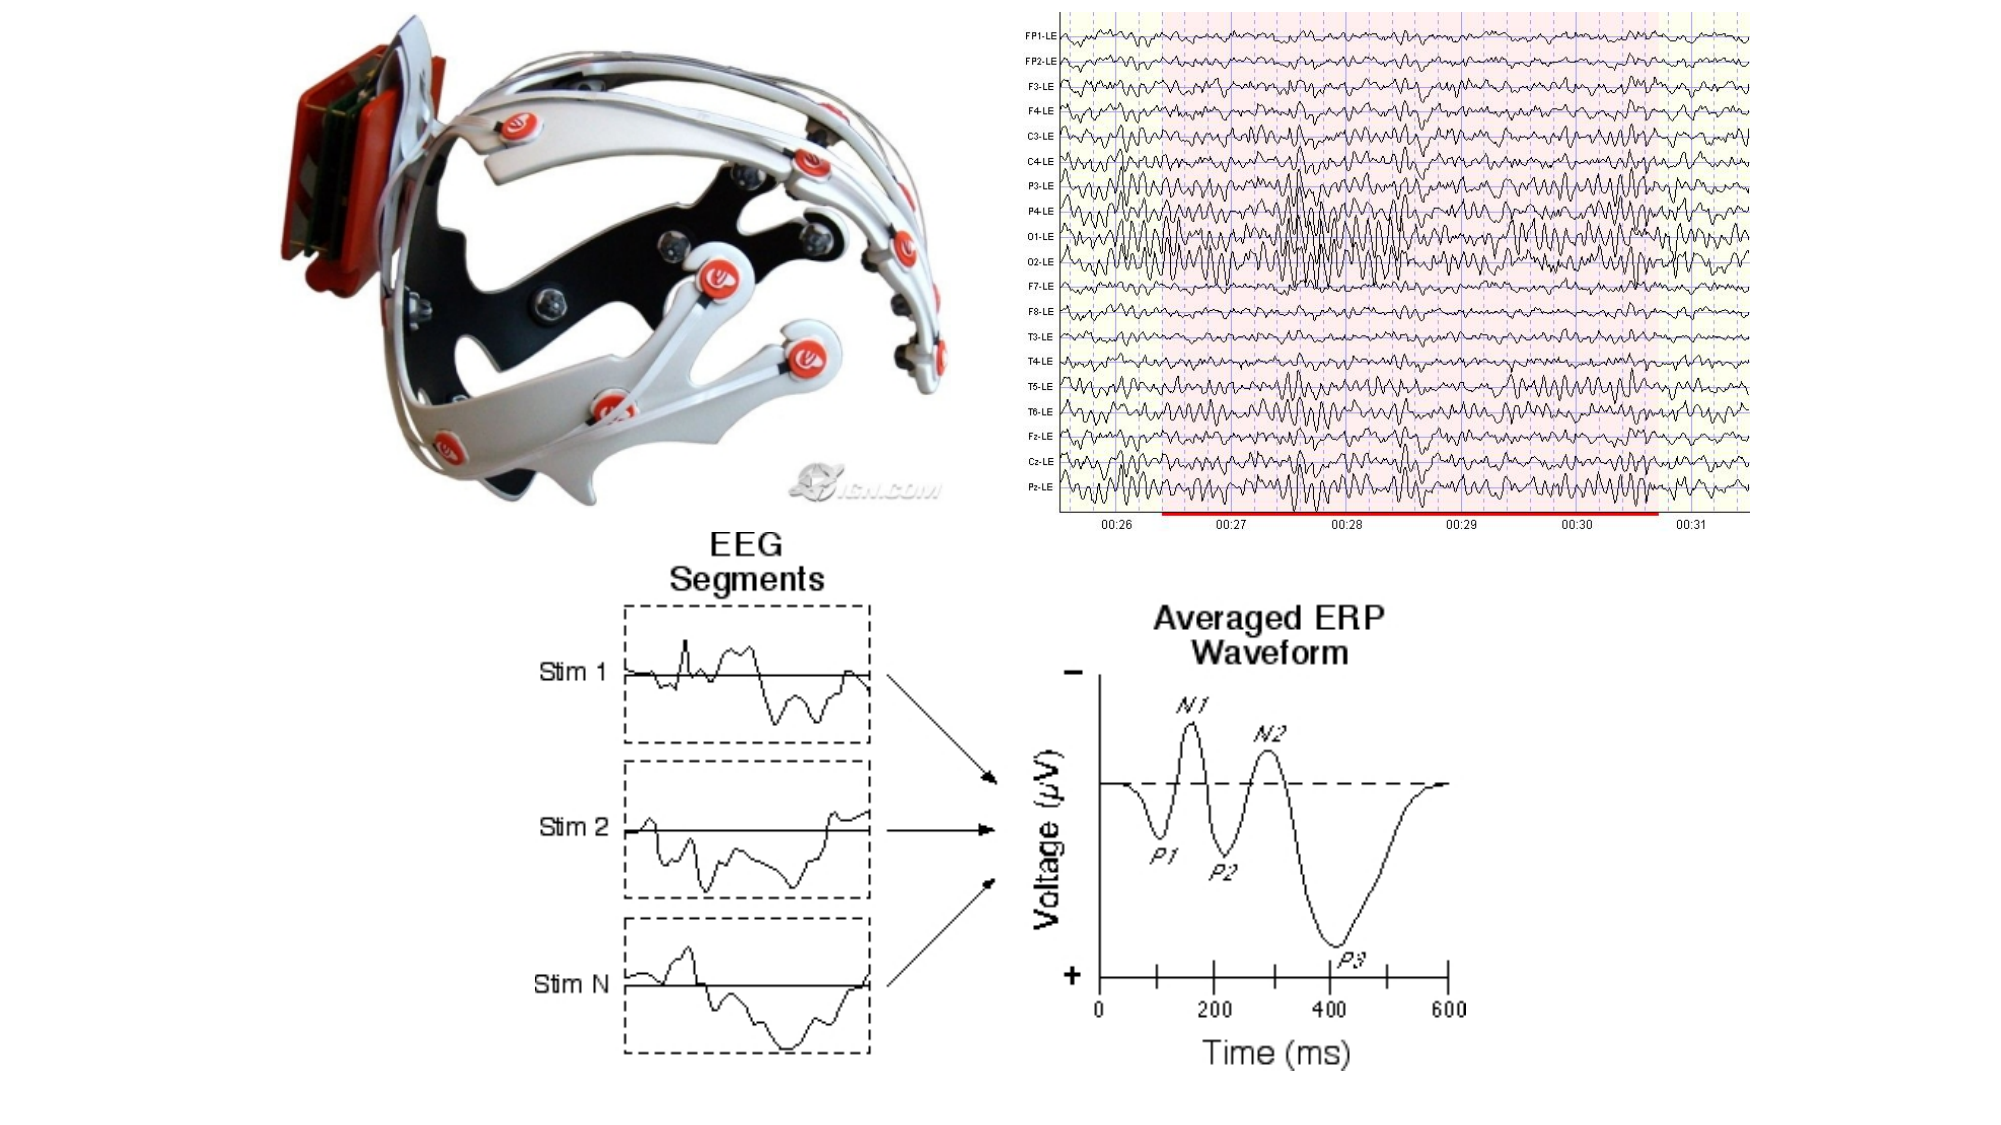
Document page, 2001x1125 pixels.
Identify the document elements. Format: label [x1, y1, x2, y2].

picture [535, 12, 1750, 1071]
picture [278, 12, 951, 509]
